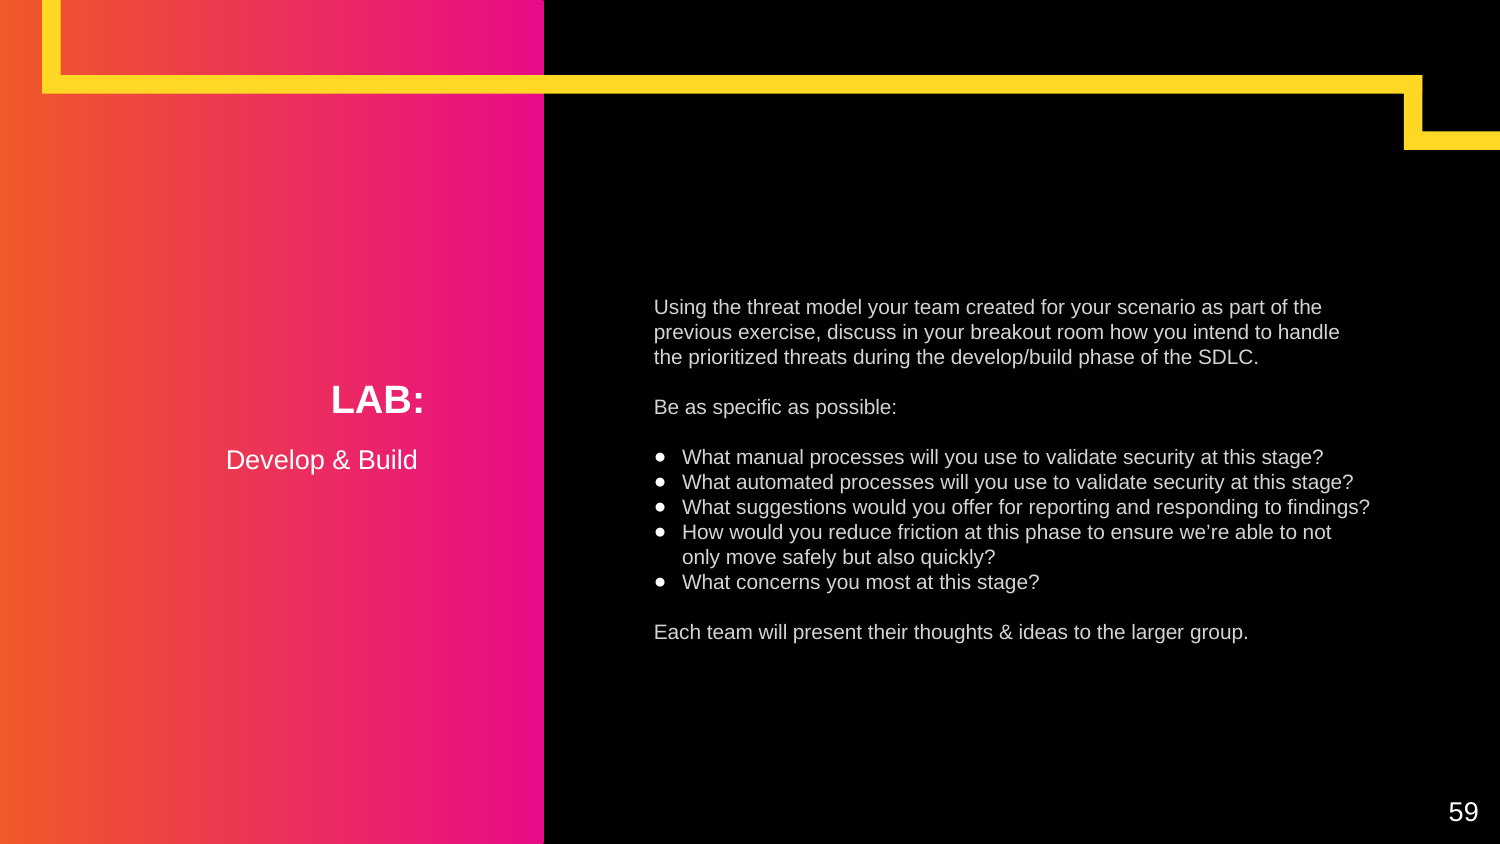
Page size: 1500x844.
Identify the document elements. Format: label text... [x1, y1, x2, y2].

title LAB: [42, 343, 433, 430]
subtitle Develop & Build [57, 427, 433, 514]
slide_number 59 [1403, 779, 1494, 844]
text_box Using the threat model your team created for your scenario as part of the previous exercise, discuss in your breakout room how you intend to handle the prioritized threats during the develop/build phase of the SDLC. Be as specific as possible: What manual processes will you use to validate security at this stage? What automated processes will you use to validate security at this stage? What suggestions would you offer for reporting and responding to findings? How would you reduce friction at this phase to ensure we’re able to not only move safely but also quickly? What concerns you most at this stage? Each team will present their thoughts & ideas to the larger group. [638, 286, 1389, 652]
